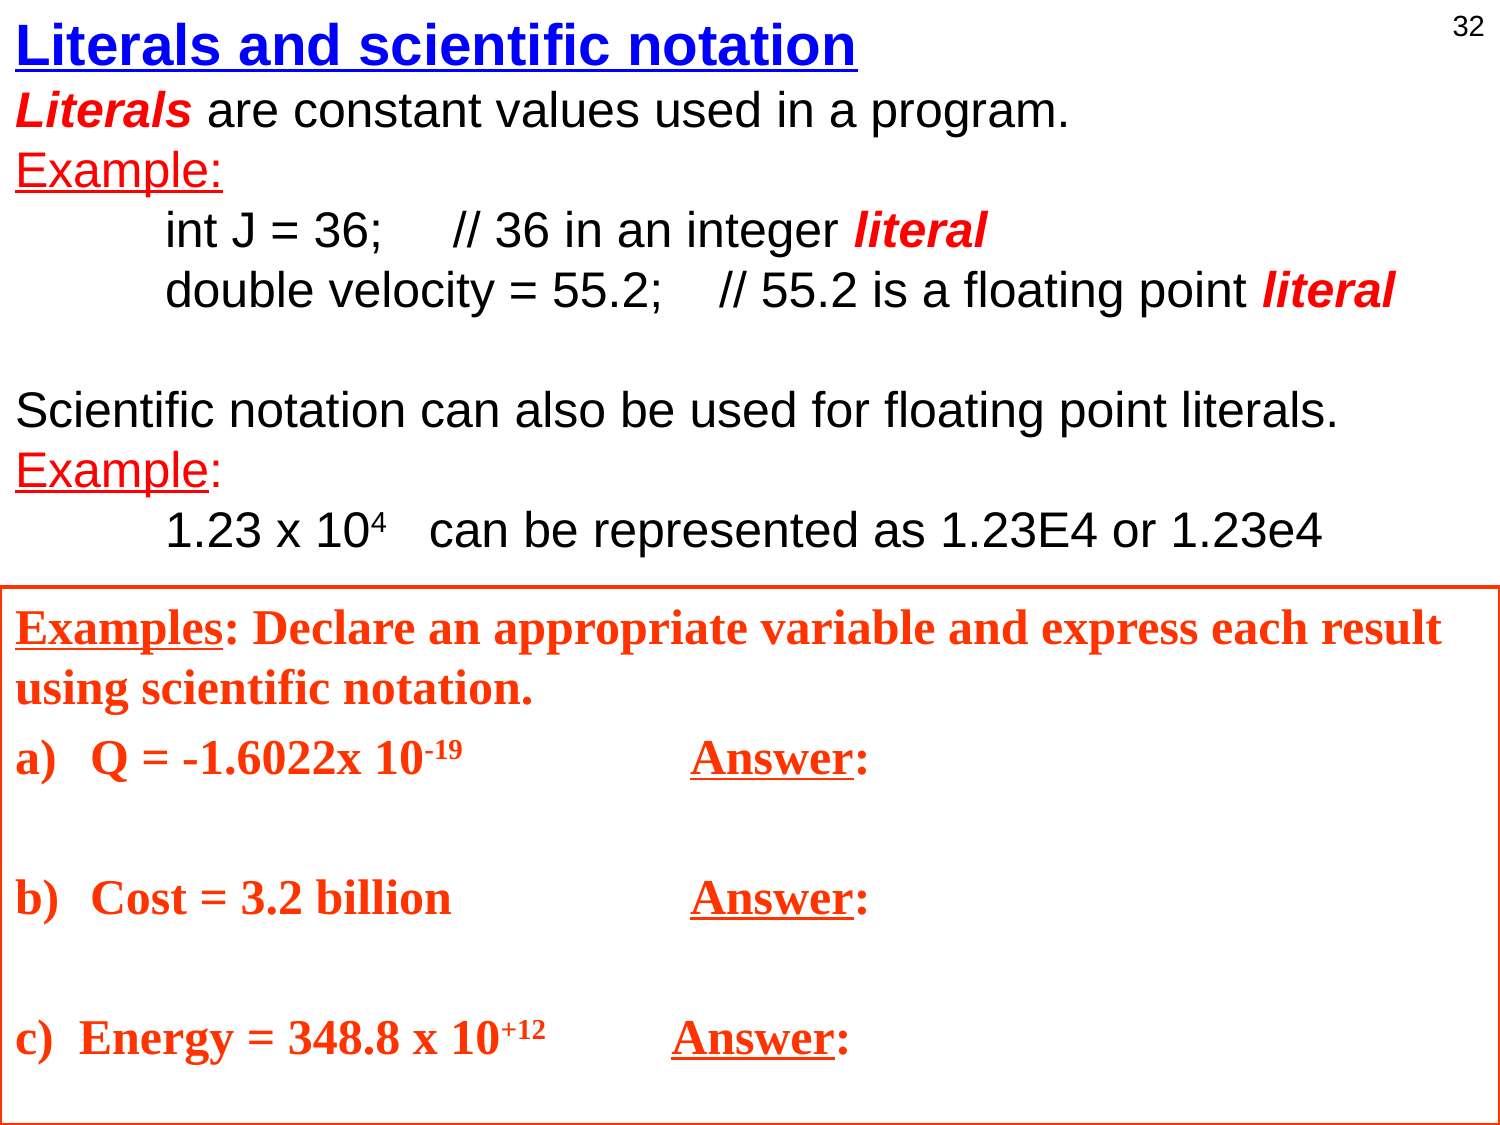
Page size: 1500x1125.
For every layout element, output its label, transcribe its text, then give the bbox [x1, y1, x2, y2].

title Literals and scientific notation Literals are constant values used in a program. Example: int J = 36; // 36 in an integer literal double velocity = 55.2; // 55.2 is a floating point literal Scientific notation can also be used for floating point literals. Example: 1.23 x 104 can be represented as 1.23E4 or 1.23e4 [0, 0, 1500, 586]
text_box Examples: Declare an appropriate variable and express each result using scientific notation. Q = -1.6022x 10-19 Answer: Cost = 3.2 billion Answer: c) Energy = 348.8 x 10+12 Answer: [0, 586, 1500, 1125]
